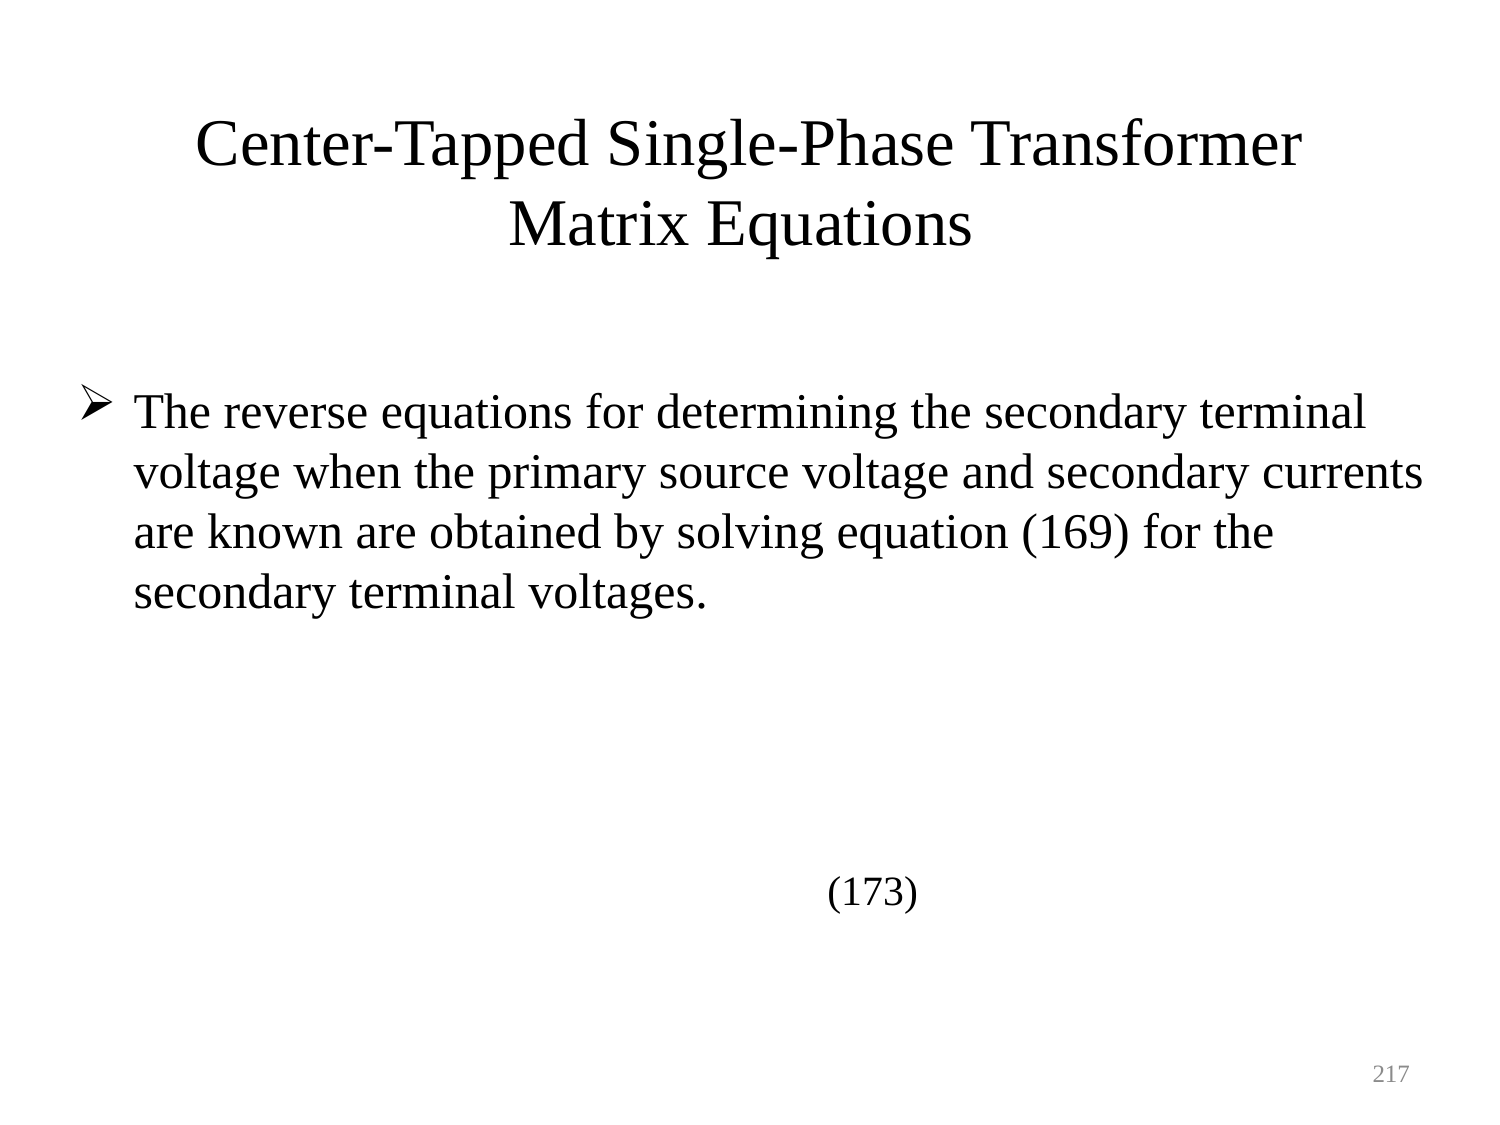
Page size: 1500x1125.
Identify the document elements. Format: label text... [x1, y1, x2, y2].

text_box Center-Tapped Single-Phase Transformer Matrix Equations [0, 91, 1500, 267]
slide_number 217 [1074, 1042, 1425, 1103]
